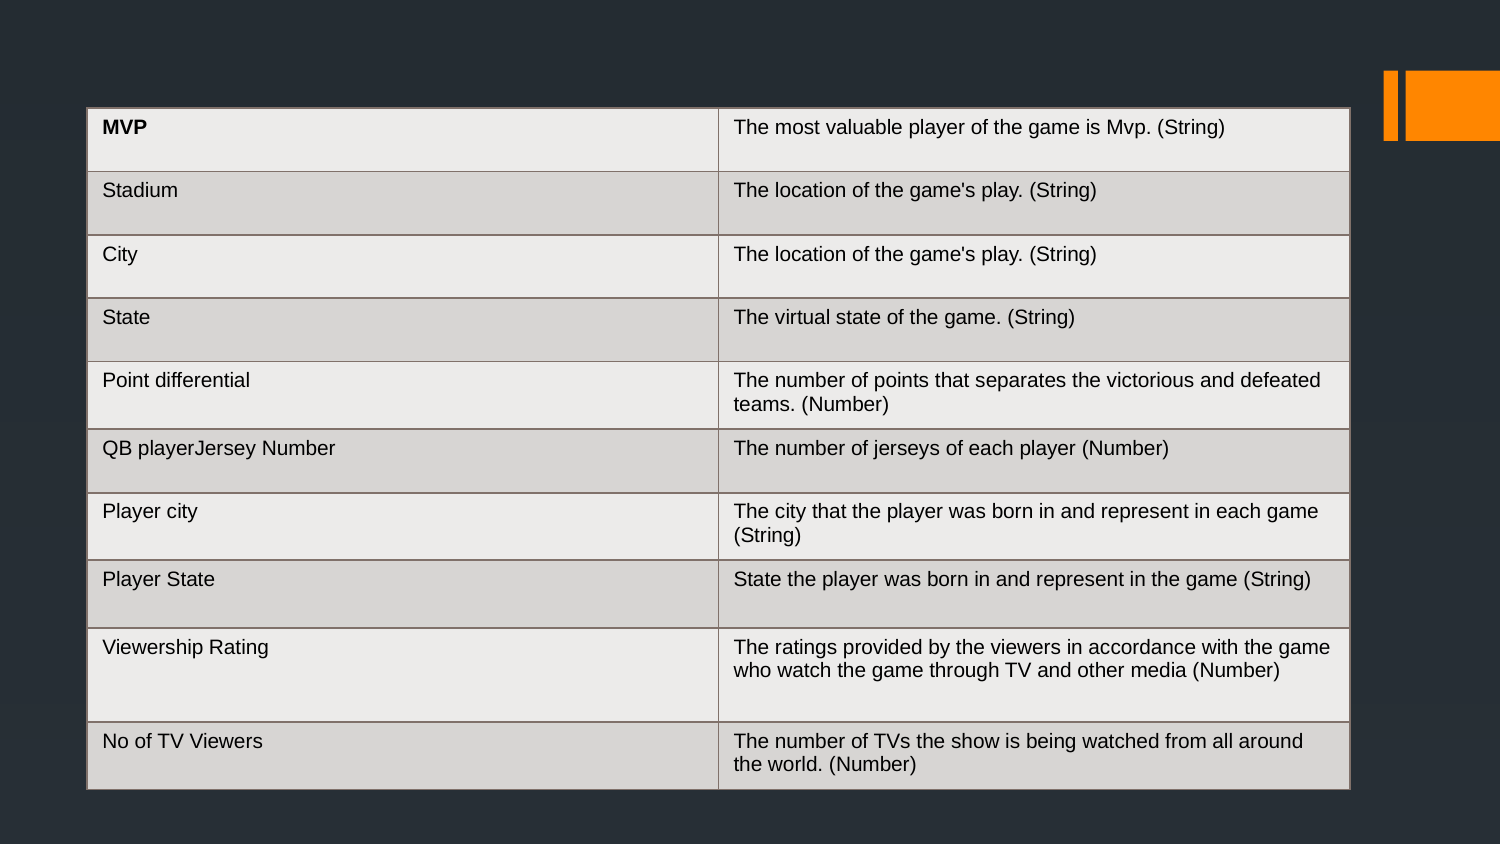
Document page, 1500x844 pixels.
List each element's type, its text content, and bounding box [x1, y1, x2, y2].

table_cell State the player was born in and represent in the game (String) [719, 561, 1349, 627]
table_cell The number of points that separates the victorious and defeated teams. (Number) [719, 362, 1349, 428]
table_cell Player city [88, 494, 718, 559]
table_cell Player State [88, 561, 718, 627]
table_cell The location of the game's play. (String) [719, 236, 1349, 297]
table_cell The virtual state of the game. (String) [719, 299, 1349, 361]
table_cell Point differential [88, 362, 718, 428]
table_cell The city that the player was born in and represent in each game (String) [719, 494, 1349, 559]
table_cell State [88, 299, 718, 361]
table_cell The ratings provided by the viewers in accordance with the game who watch the game through TV and other media (Number) [719, 629, 1349, 721]
table_cell The number of jerseys of each player (Number) [719, 430, 1349, 492]
table_cell QB playerJersey Number [88, 430, 718, 492]
table_cell No of TV Viewers [88, 723, 718, 789]
table_cell Stadium [88, 172, 718, 234]
table_header MVP [88, 109, 718, 171]
table_cell City [88, 236, 718, 297]
table_cell The number of TVs the show is being watched from all around the world. (Number) [719, 723, 1349, 789]
table_header The most valuable player of the game is Mvp. (String) [719, 109, 1349, 171]
table_cell The location of the game's play. (String) [719, 172, 1349, 234]
table_cell Viewership Rating [88, 629, 718, 721]
